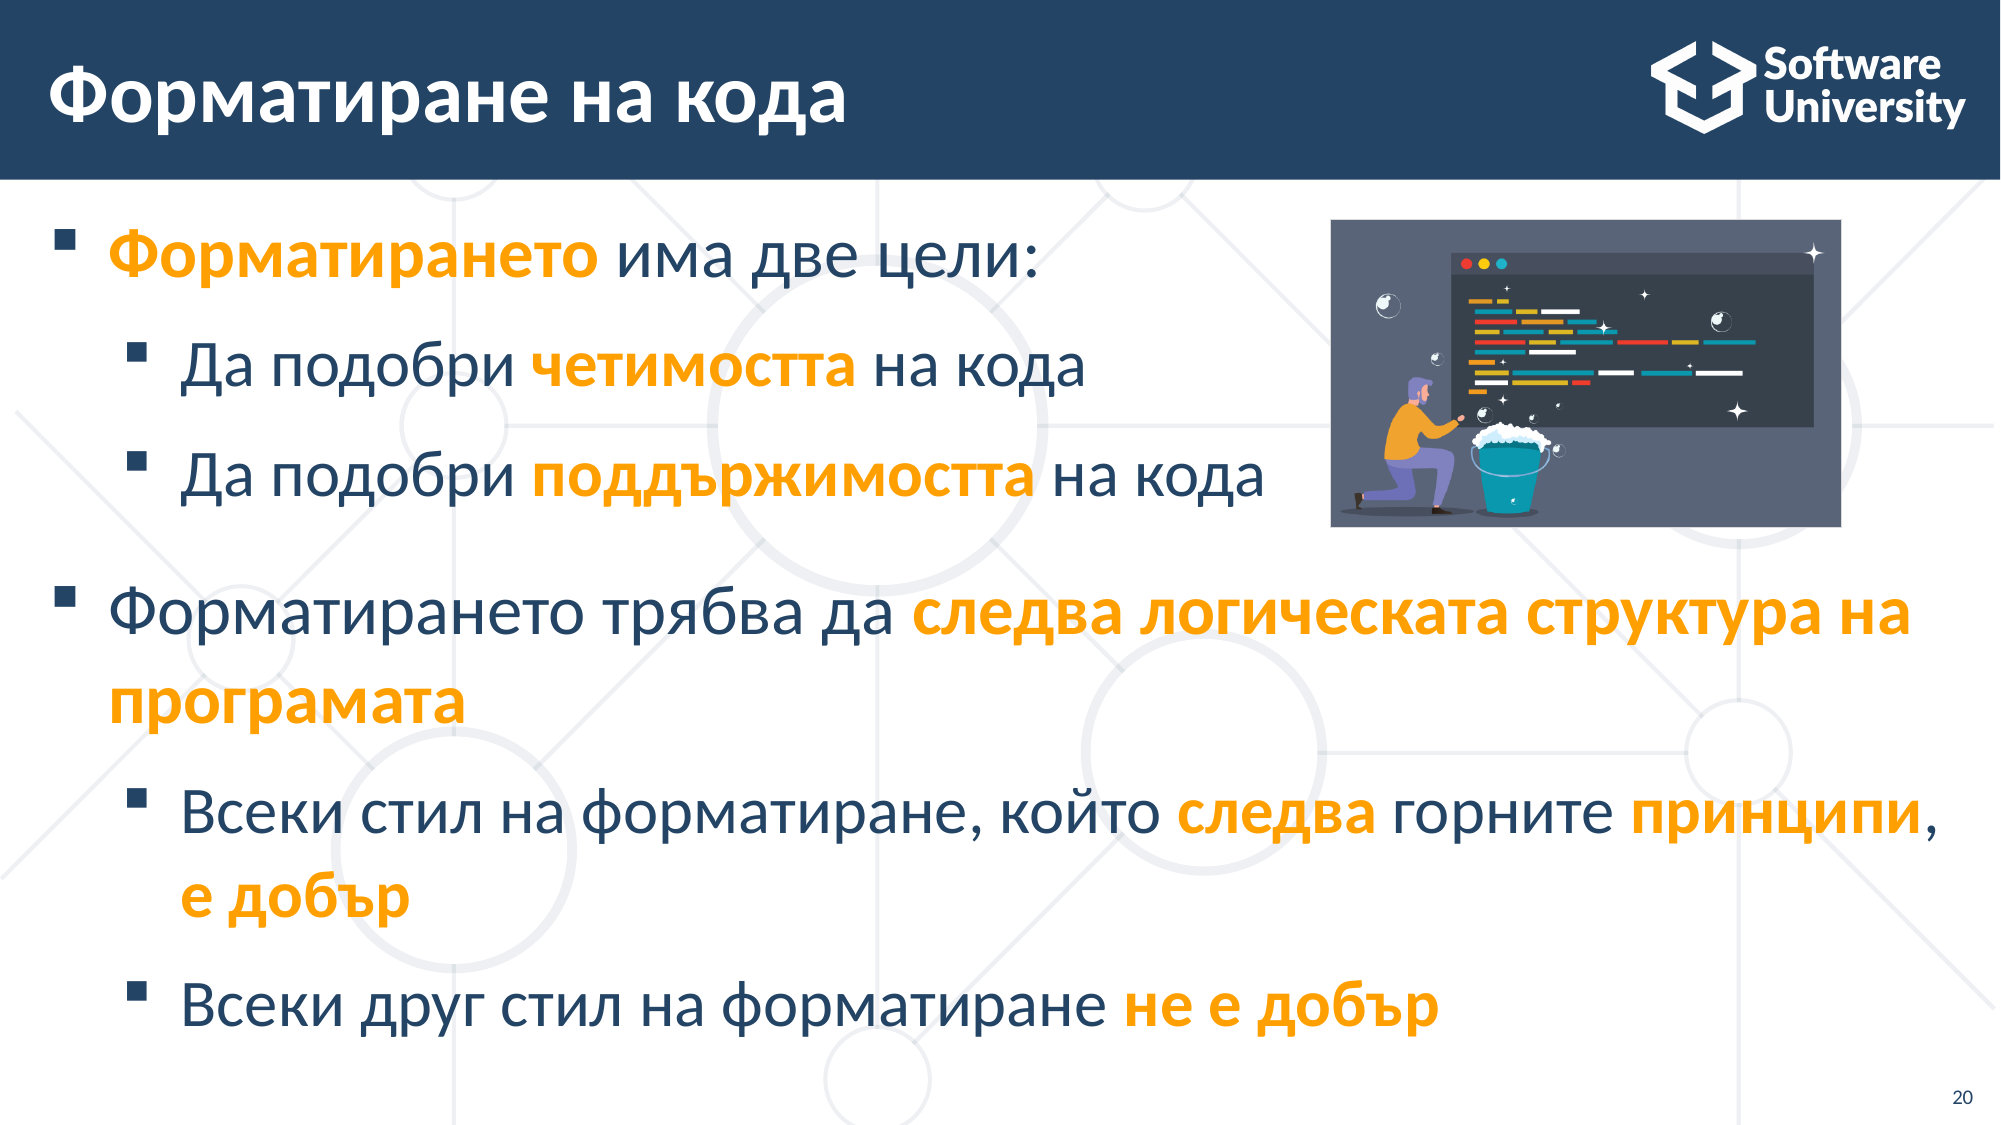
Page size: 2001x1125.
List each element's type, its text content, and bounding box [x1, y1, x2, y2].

slide_number 20 [1927, 1067, 1989, 1117]
title Форматиране на кода [31, 16, 1625, 162]
picture [1651, 41, 1966, 134]
picture [1330, 219, 1842, 528]
list Форматирането има две цели: Да подобри четимостта на кода Да подобри поддържимостта на кода Форматирането трябва да следва логическата структура на програмата Всеки стил на форматиране, който следва горните принципи, е добър Всеки друг стил на форматиране не е добър [31, 196, 1970, 1104]
